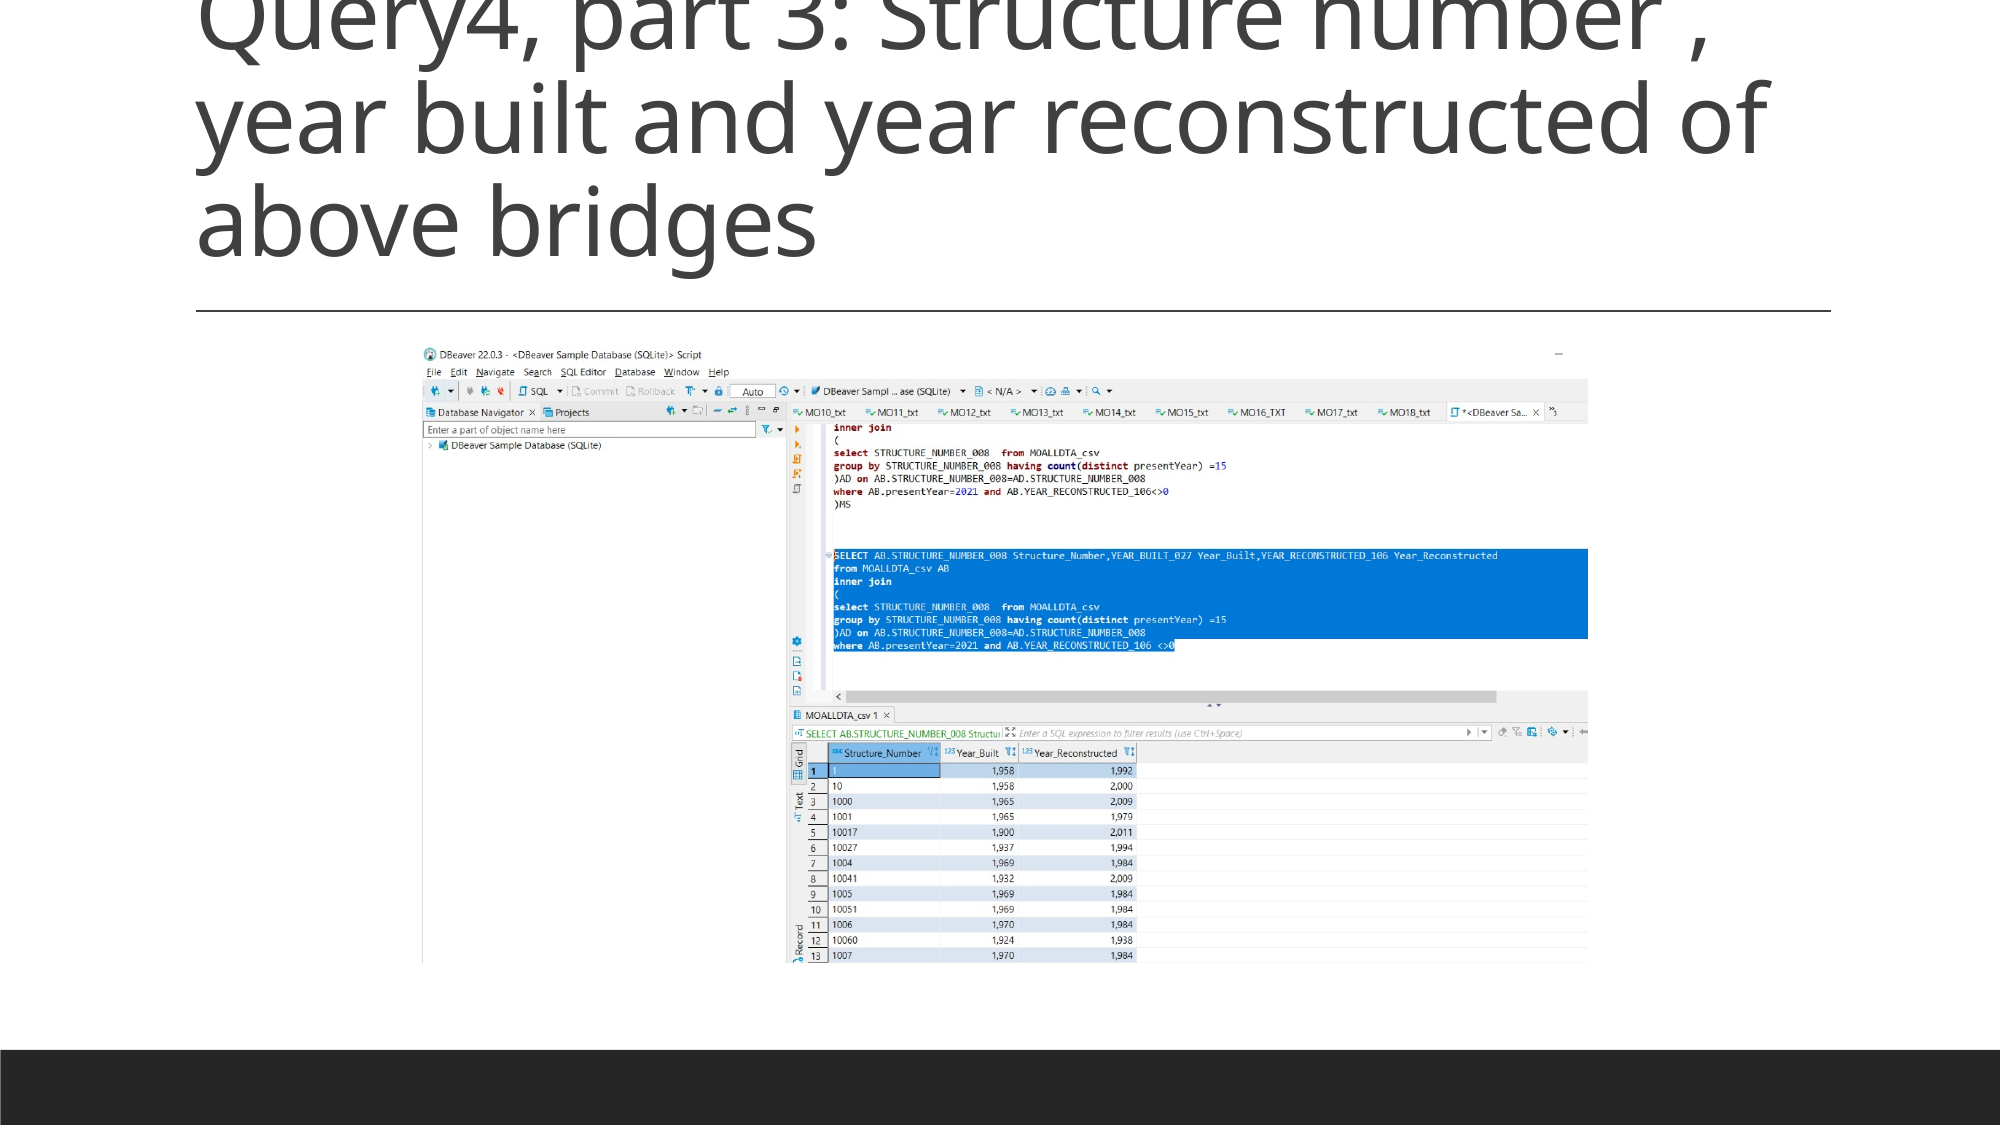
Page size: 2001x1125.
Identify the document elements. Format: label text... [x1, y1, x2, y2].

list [421, 345, 1589, 964]
title Query4, part 3: Structure number , year built and year reconstructed of above bridges [180, 273, 1830, 285]
text_box [179, 34, 1830, 273]
